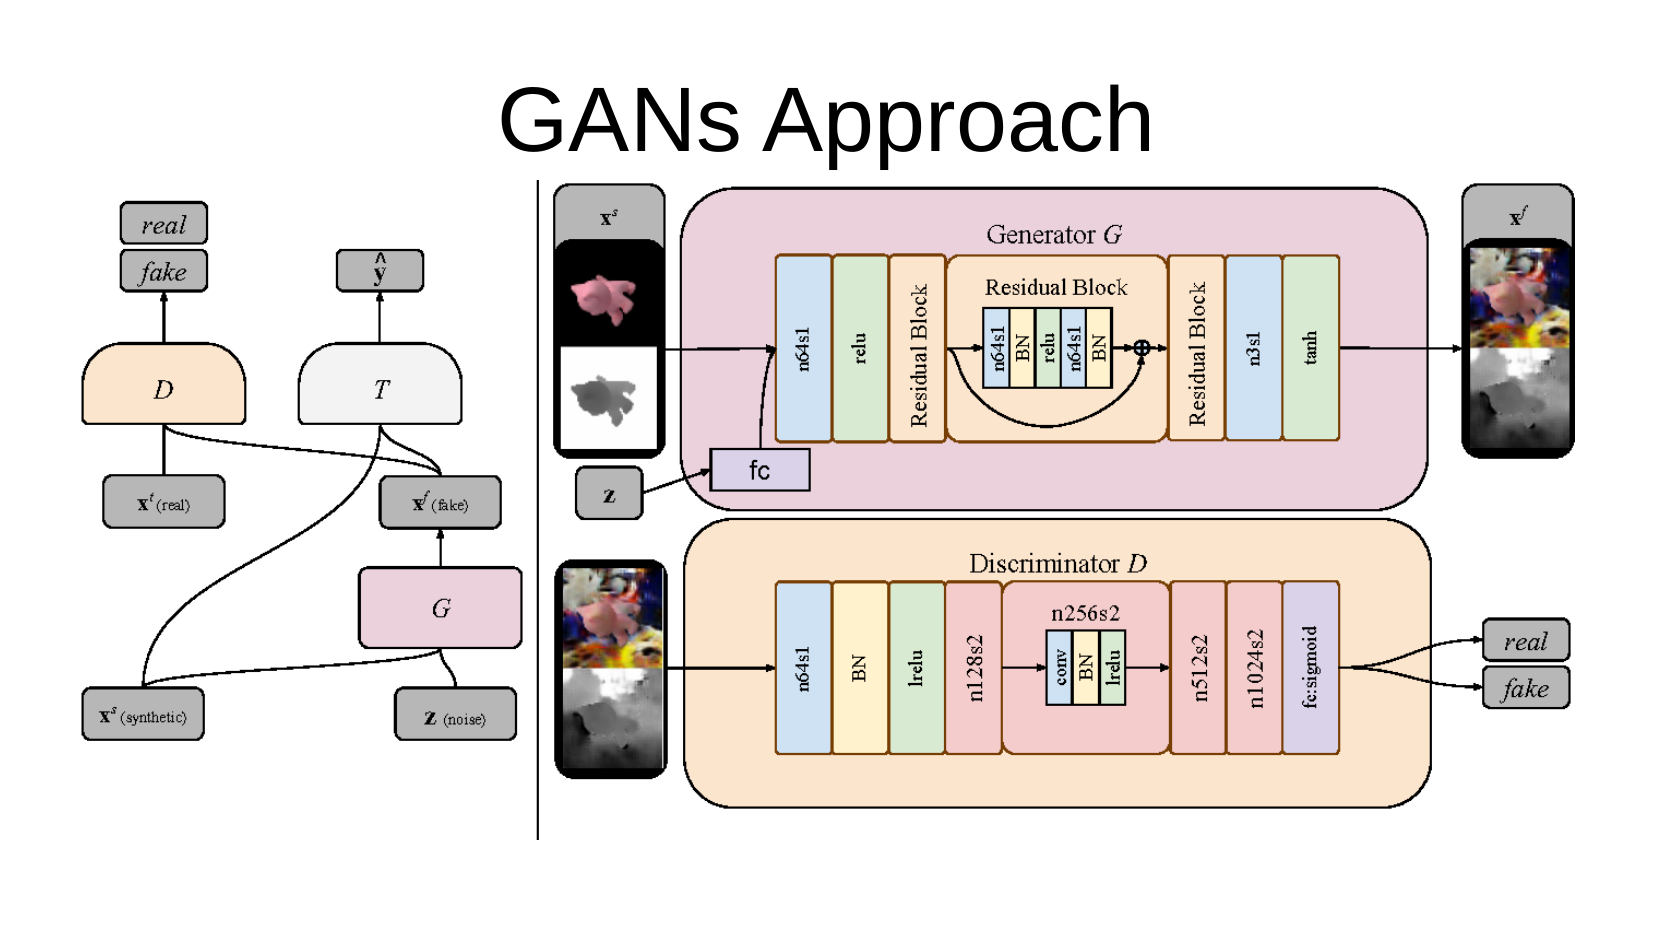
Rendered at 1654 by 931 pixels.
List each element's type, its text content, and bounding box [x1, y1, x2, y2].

title GANs Approach [82, 37, 1571, 179]
picture [74, 179, 1575, 840]
